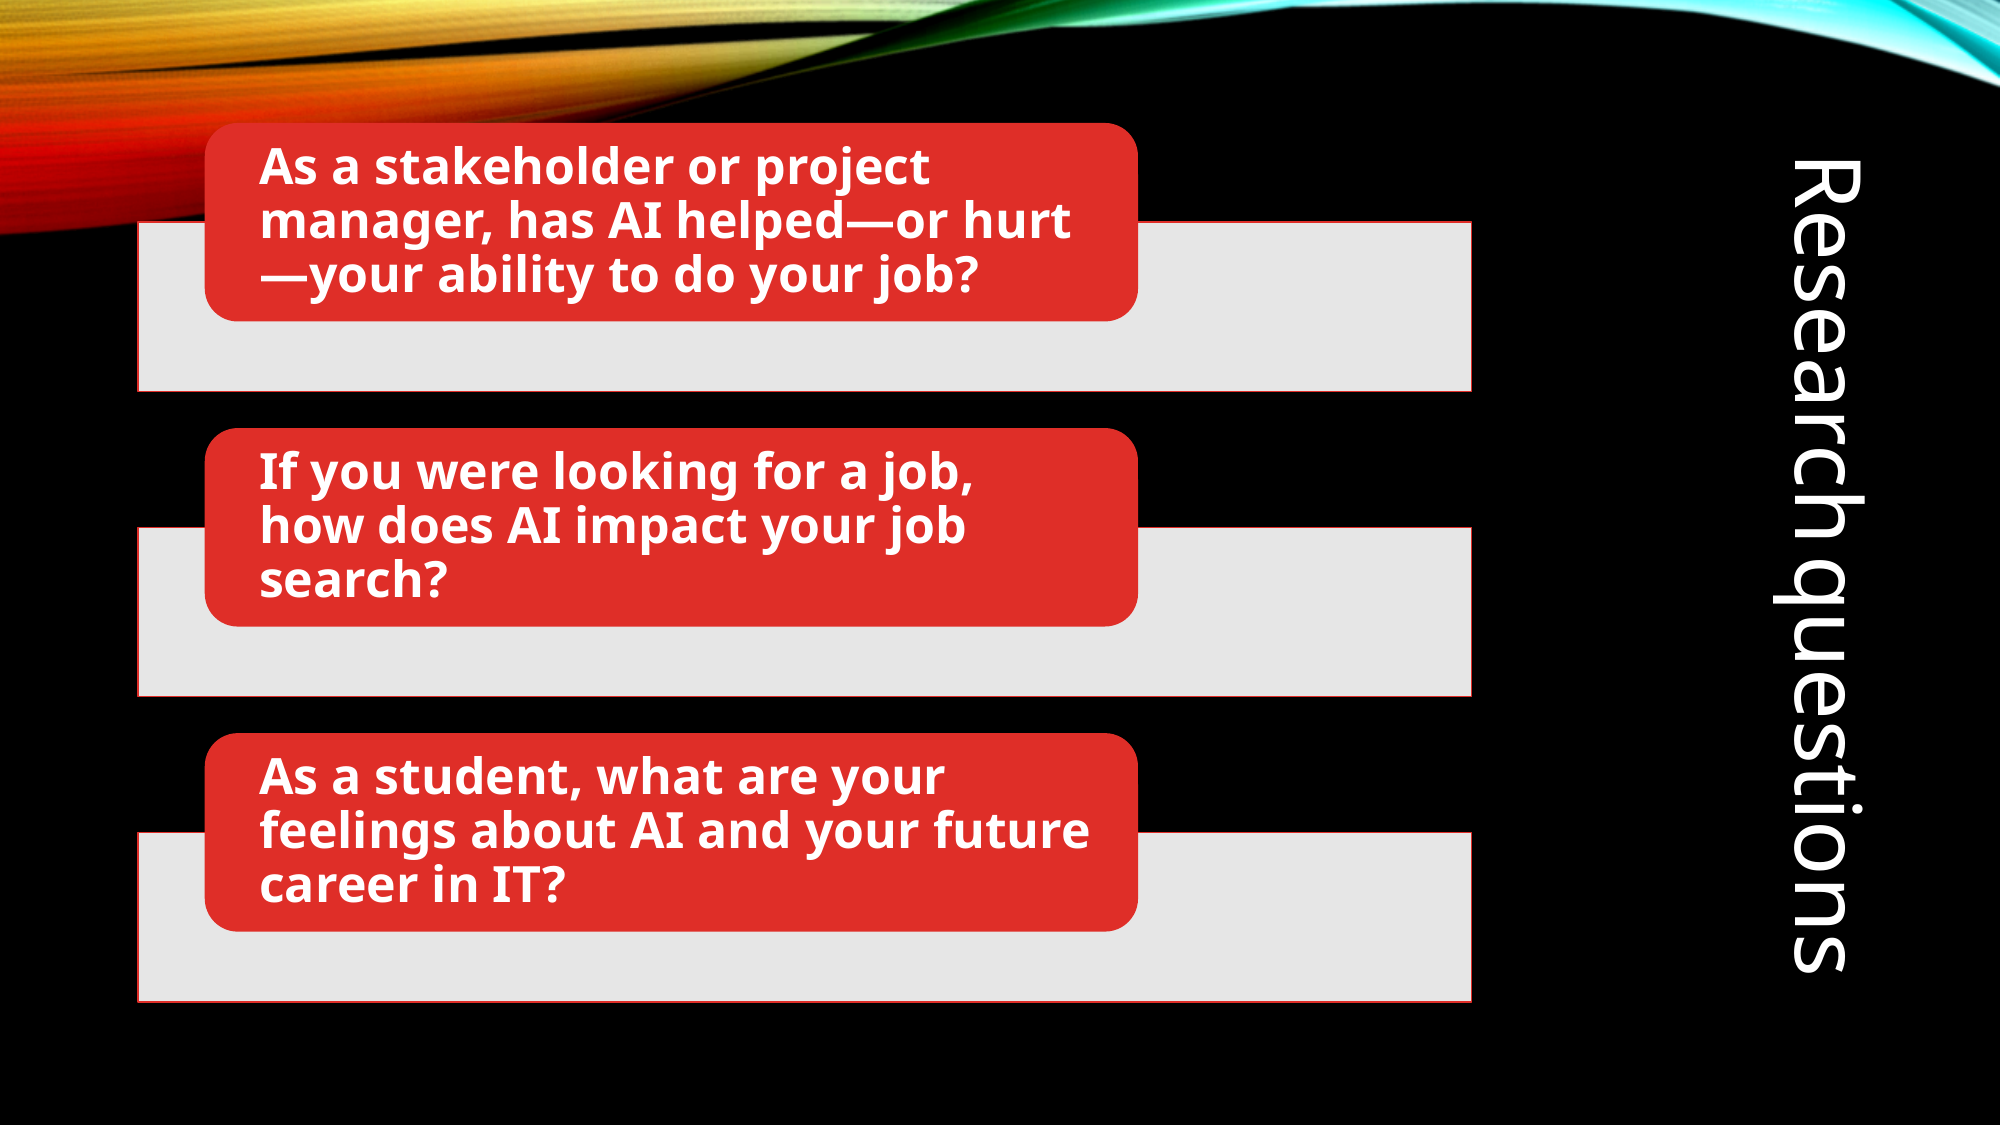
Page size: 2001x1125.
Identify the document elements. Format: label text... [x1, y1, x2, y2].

text_box Research questions [1642, 117, 1895, 1013]
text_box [137, 117, 1472, 1008]
picture [0, 0, 2000, 237]
